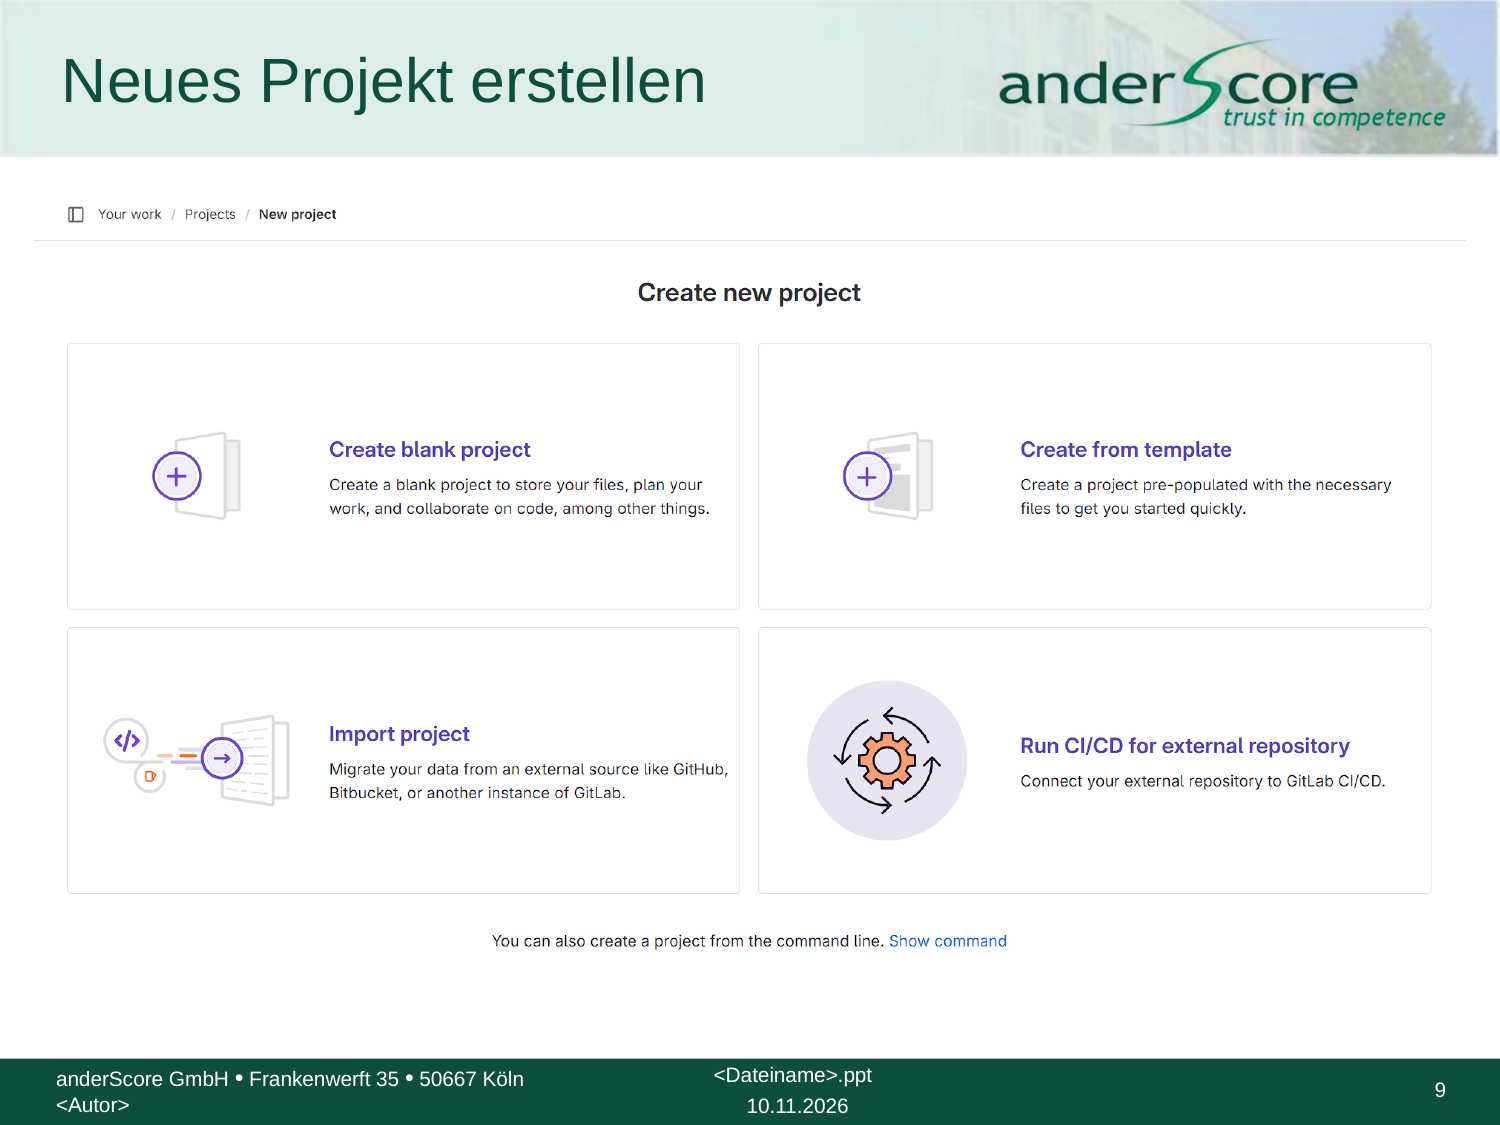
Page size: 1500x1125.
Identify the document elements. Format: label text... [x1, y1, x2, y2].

picture [0, 0, 1500, 157]
title Neues Projekt erstellen [46, 24, 959, 141]
picture [34, 188, 1466, 1036]
